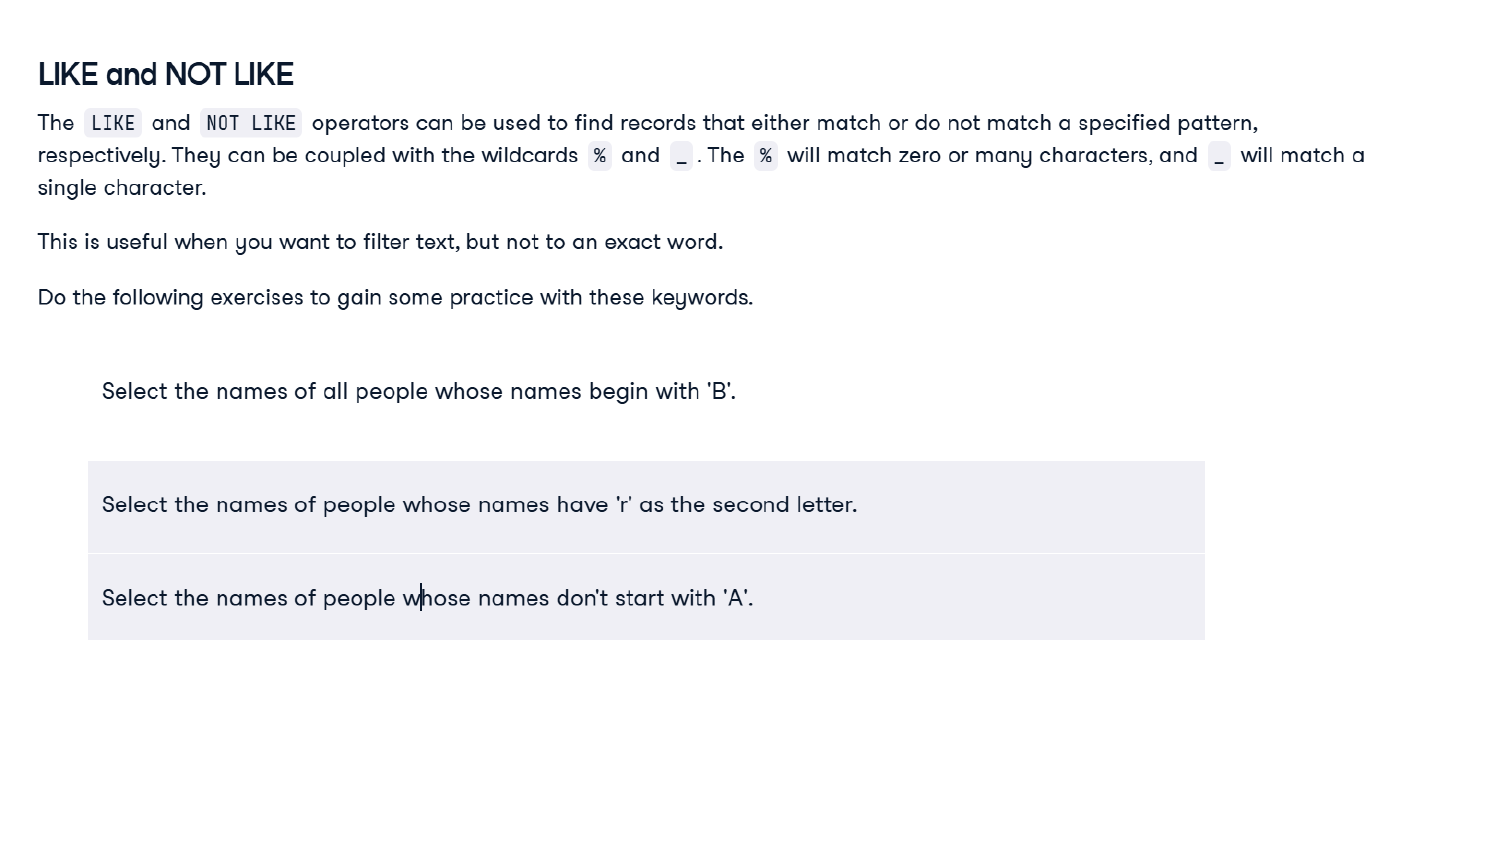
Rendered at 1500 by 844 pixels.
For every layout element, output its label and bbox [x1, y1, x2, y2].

picture [88, 365, 1205, 641]
picture [24, 42, 1390, 317]
